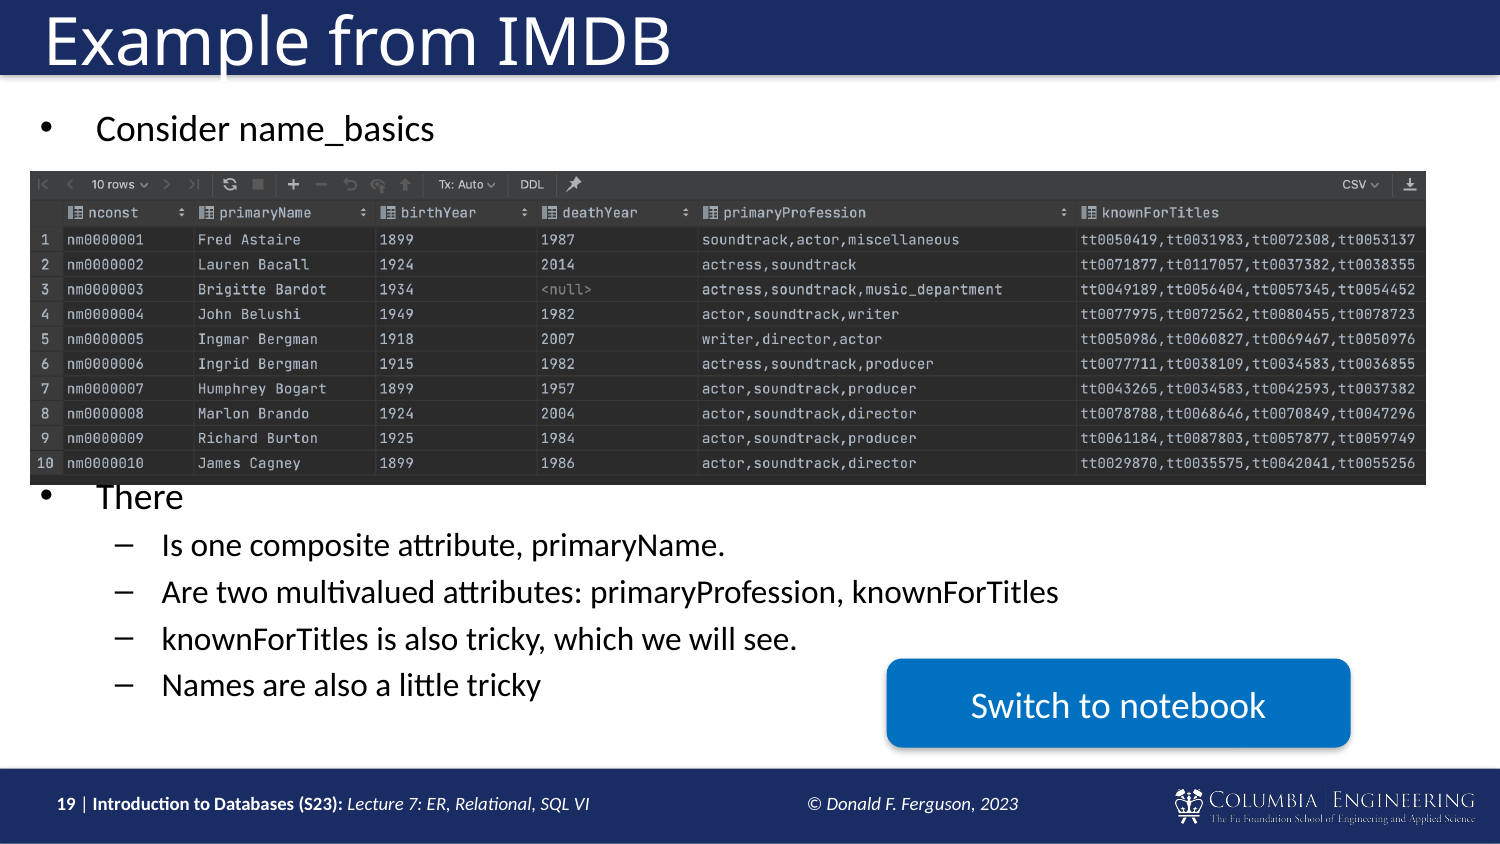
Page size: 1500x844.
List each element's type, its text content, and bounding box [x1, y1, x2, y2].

title Example from IMDB [28, 0, 1450, 73]
list Consider name_basics There Is one composite attribute, primaryName. Are two multivalued attributes: primaryProfession, knownForTitles knownForTitles is also tricky, which we will see. Names are also a little tricky [24, 96, 1475, 760]
picture [29, 171, 1426, 485]
text_box Switch to notebook [886, 658, 1351, 748]
